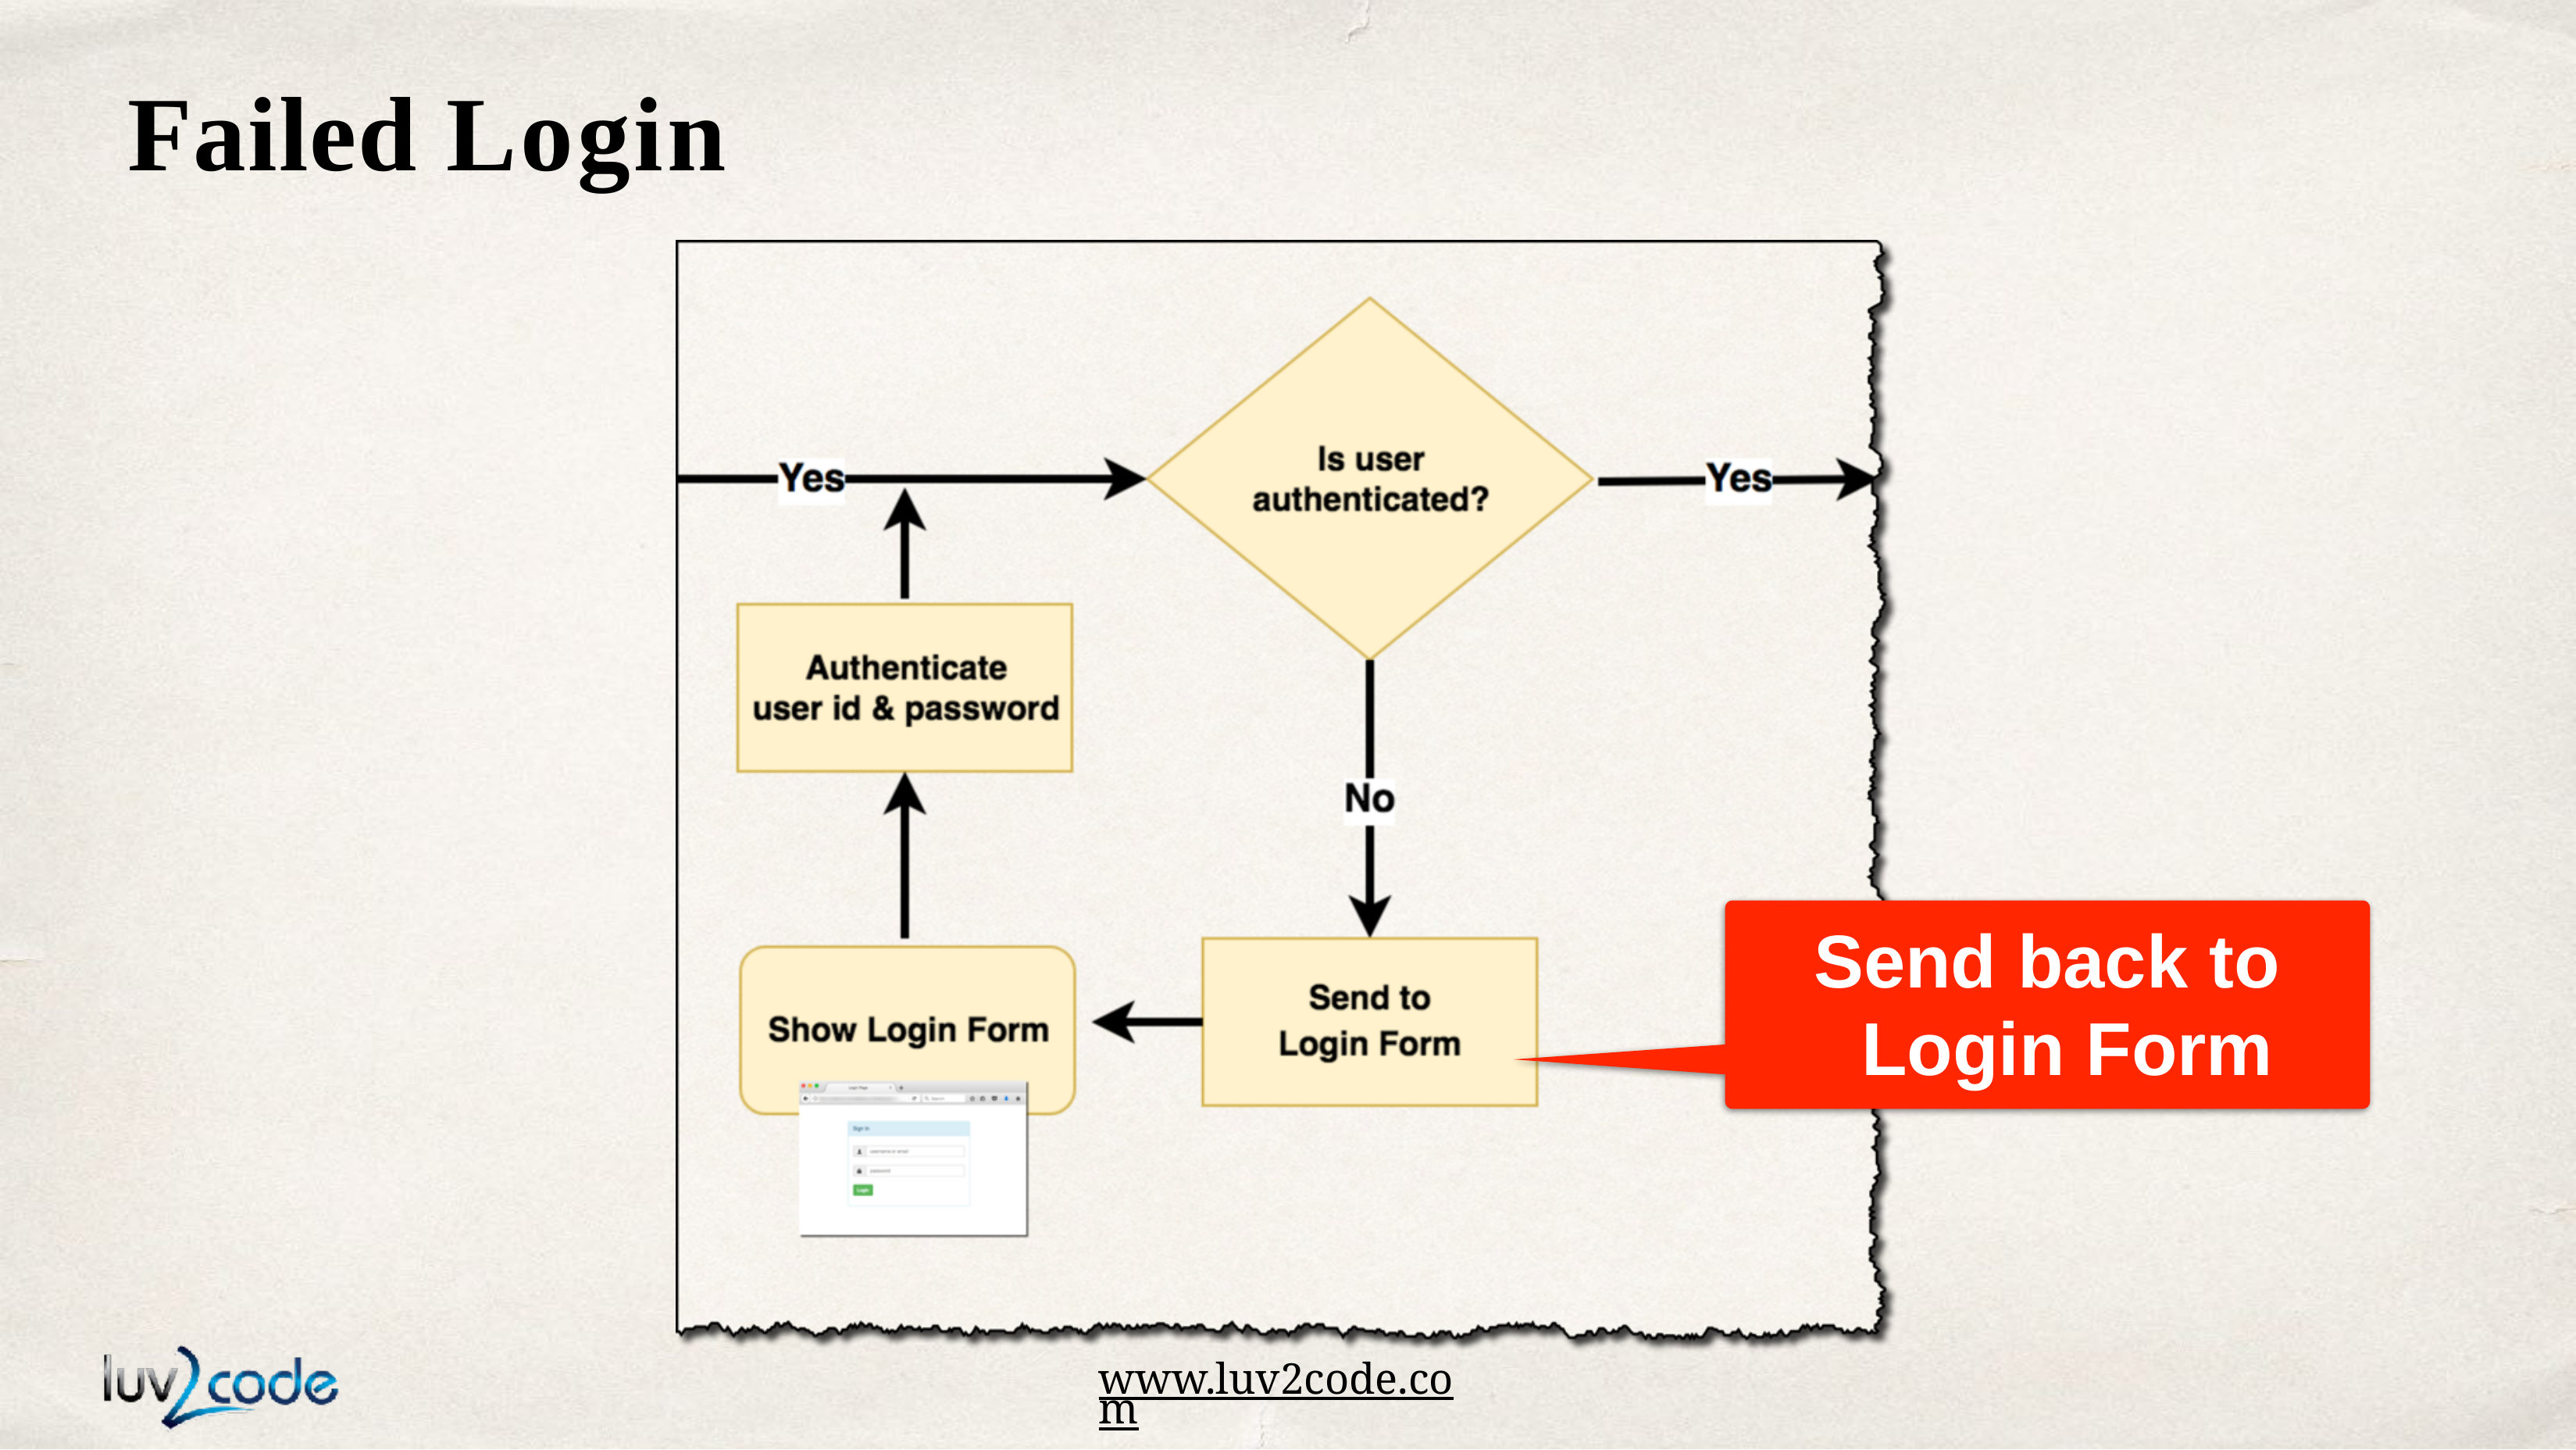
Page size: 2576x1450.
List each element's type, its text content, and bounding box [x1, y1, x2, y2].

text_box www.luv2code.com [1097, 1363, 1479, 1410]
text_box Failed Login [126, 62, 732, 192]
picture [0, 0, 2576, 1449]
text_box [676, 240, 2378, 1353]
